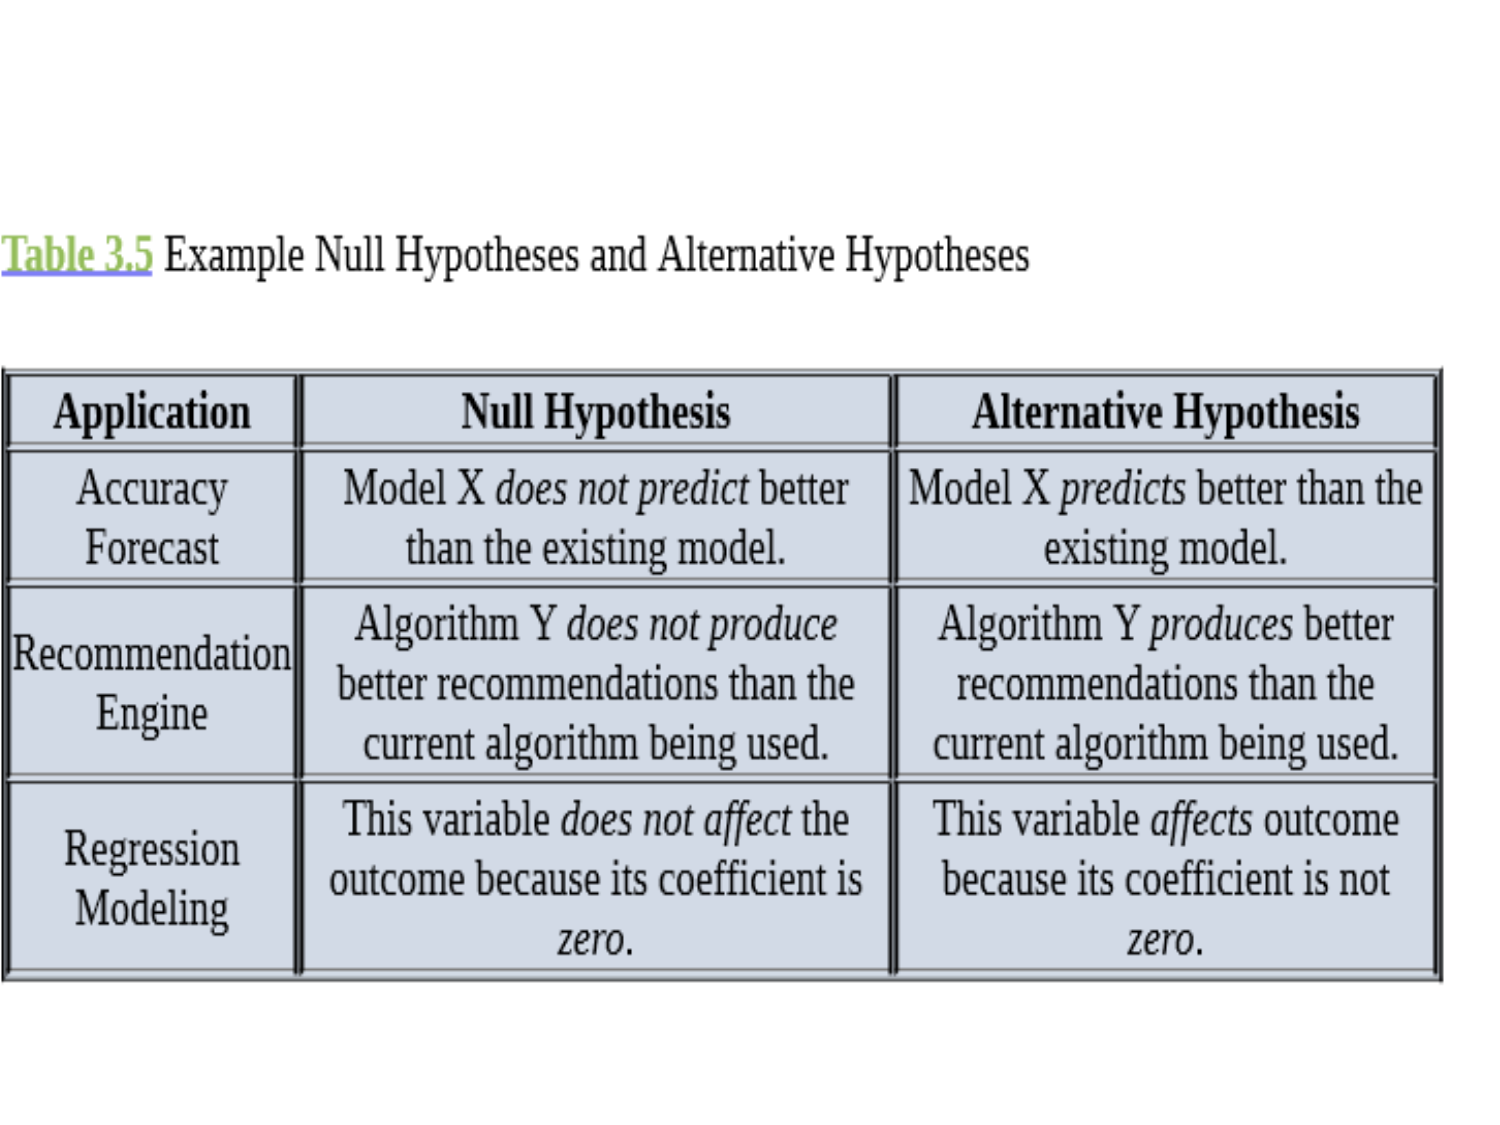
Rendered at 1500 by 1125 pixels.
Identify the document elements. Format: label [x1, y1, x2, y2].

list [0, 212, 1450, 988]
